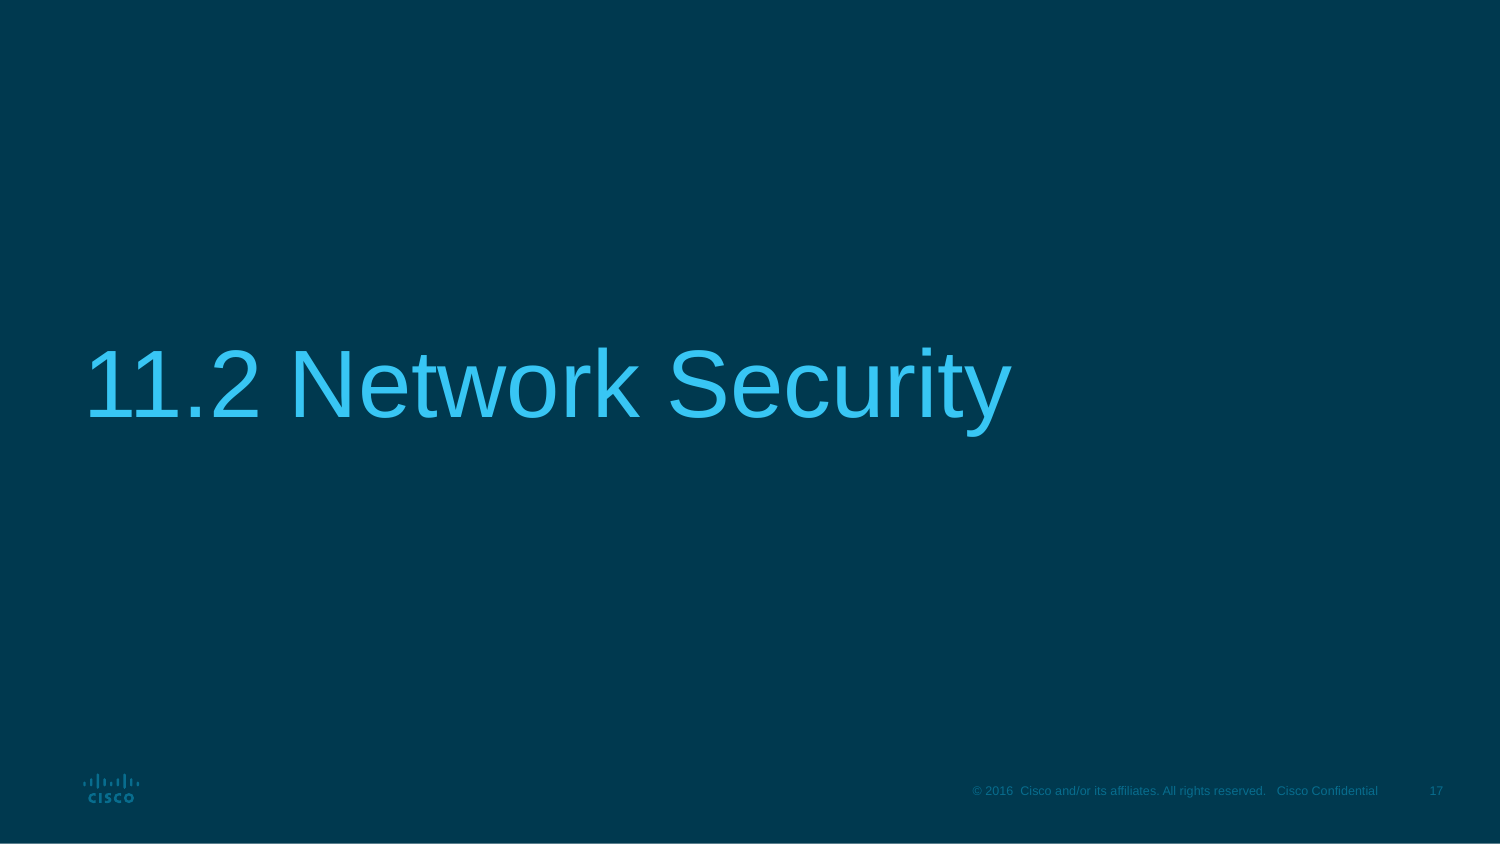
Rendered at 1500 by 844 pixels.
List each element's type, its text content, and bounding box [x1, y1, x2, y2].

title 11.2 Network Security [68, 150, 1421, 446]
